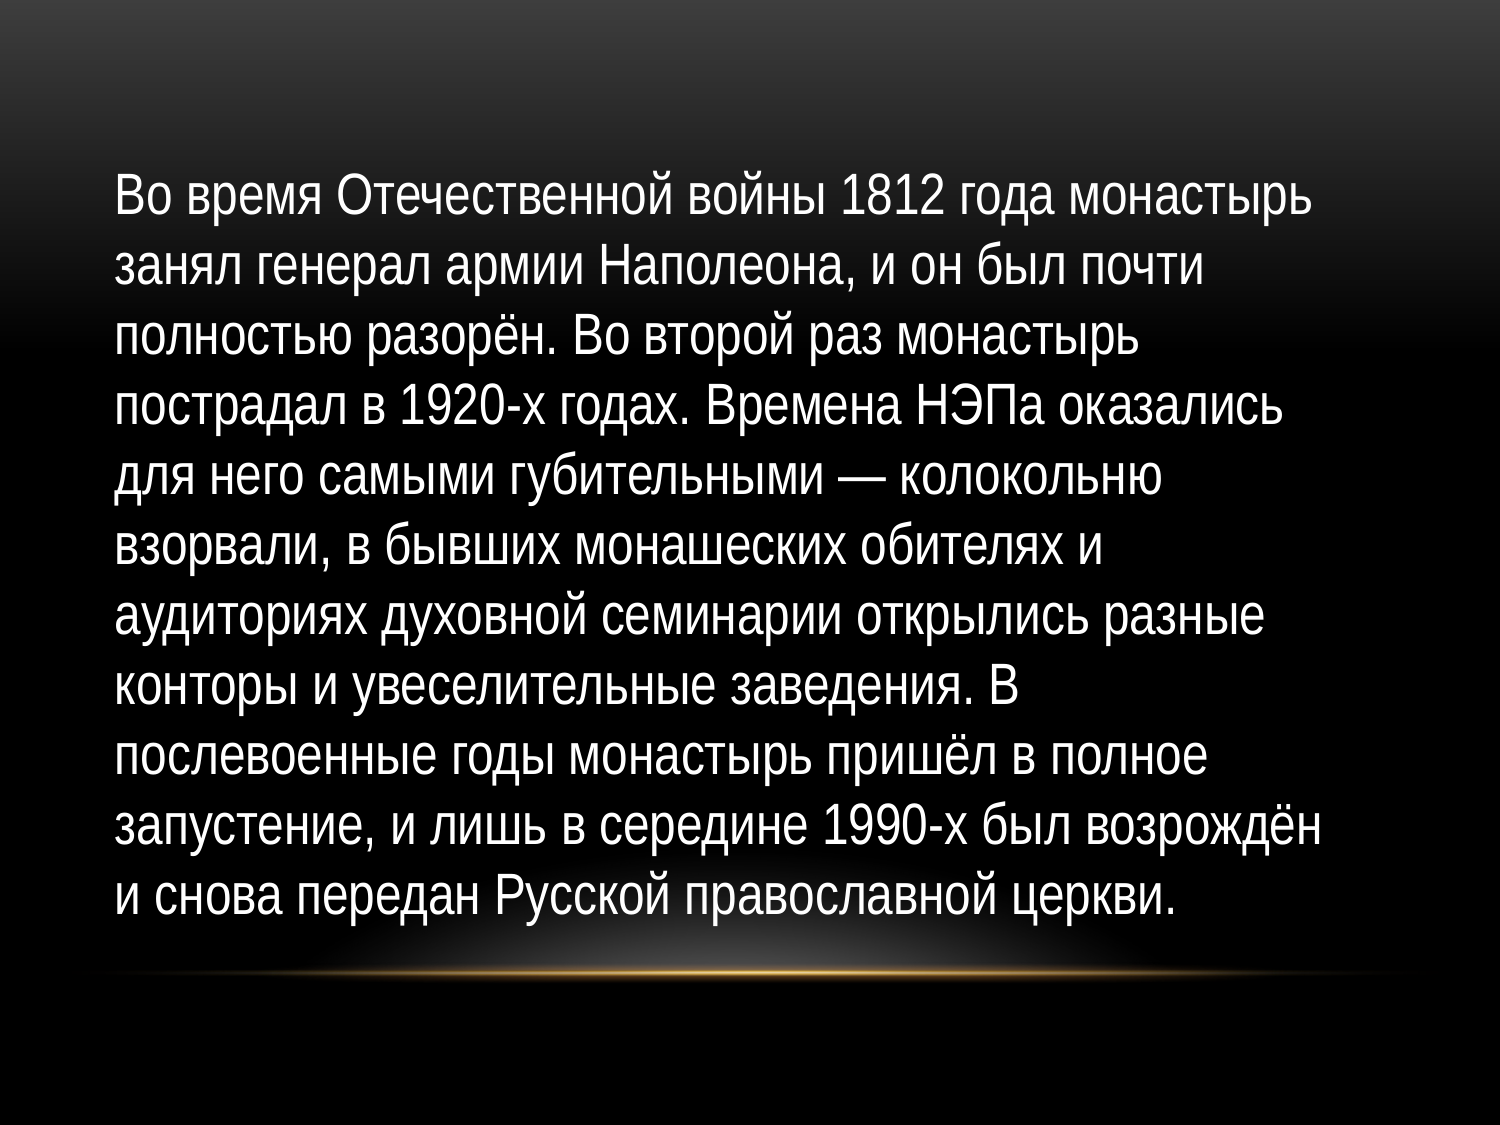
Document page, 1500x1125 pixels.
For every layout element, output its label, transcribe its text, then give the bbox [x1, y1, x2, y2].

picture [0, 0, 1500, 1125]
text_box Во время Отечественной войны 1812 года монастырь занял генерал армии Наполеона, и он был почти полностью разорён. Во второй раз монастырь пострадал в 1920-х годах. Времена НЭПа оказались для него самыми губительными — колокольню взорвали, в бывших монашеских обителях и аудиториях духовной семинарии открылись разные конторы и увеселительные заведения. В послевоенные годы монастырь пришёл в полное запустение, и лишь в середине 1990-х был возрождён и снова передан Русской православной церкви. [100, 149, 1353, 934]
